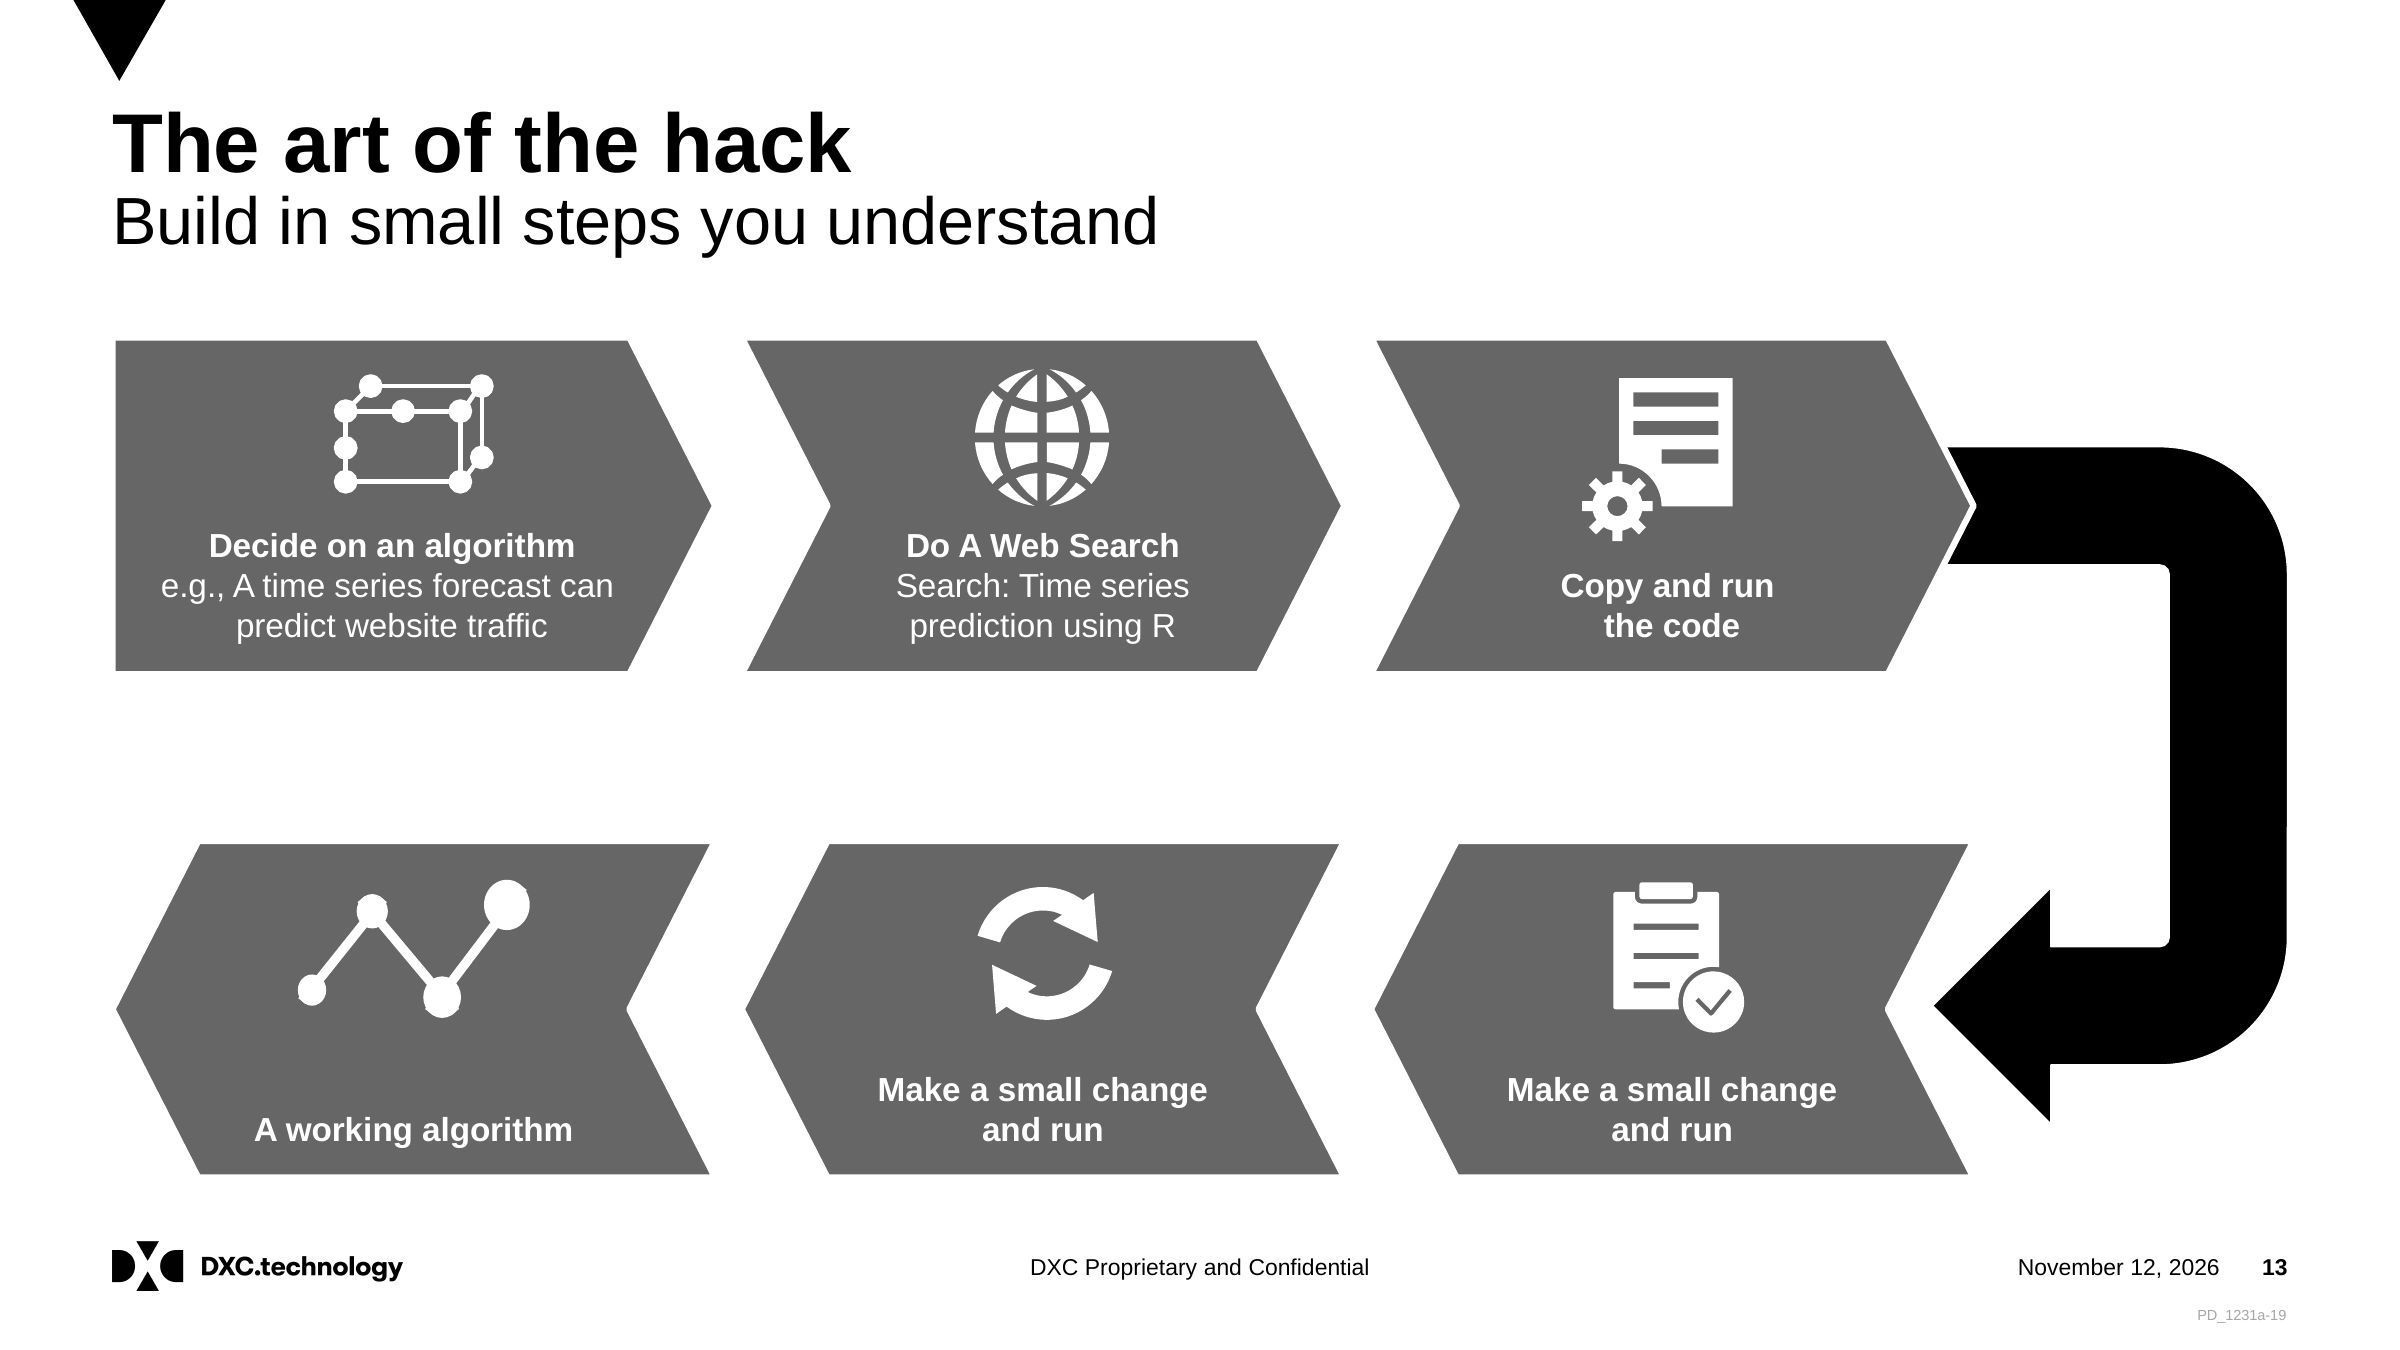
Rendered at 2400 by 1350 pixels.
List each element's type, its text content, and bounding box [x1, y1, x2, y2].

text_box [975, 369, 1110, 506]
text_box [1582, 378, 1733, 541]
text_box Do A Web Search Search: Time series prediction using R [741, 337, 1345, 675]
text_box Make a small change and run [741, 840, 1345, 1178]
text_box [1932, 446, 2288, 1125]
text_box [297, 879, 530, 1018]
text_box Decide on an algorithm e.g., A time series forecast can predict website traffic [112, 337, 716, 675]
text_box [336, 376, 492, 492]
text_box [1613, 882, 1745, 1033]
text_box A working algorithm [112, 840, 716, 1178]
text_box Make a small change and run [1370, 840, 1974, 1178]
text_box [977, 886, 1113, 1021]
text_box Copy and run the code [1370, 337, 1974, 675]
title The art of the hack Build in small steps you understand [112, 104, 2288, 338]
